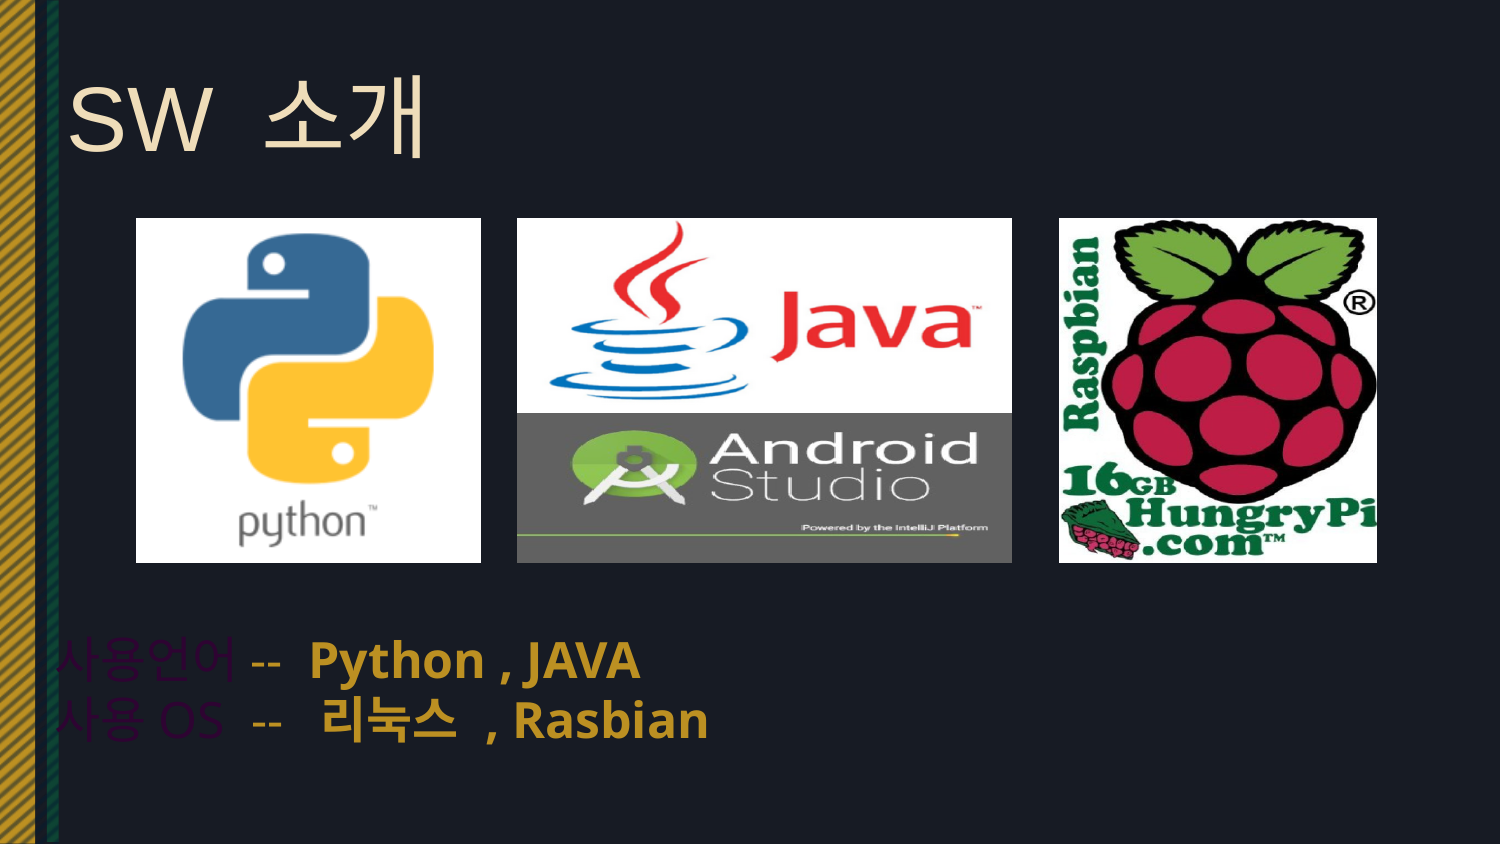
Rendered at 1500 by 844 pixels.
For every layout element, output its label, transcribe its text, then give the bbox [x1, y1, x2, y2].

title SW 소개 [51, 44, 1449, 139]
list 사용언어-- Python , JAVA 사용OS -- 리눅스 , Rasbian [39, 613, 1438, 822]
picture [135, 217, 481, 564]
picture [1058, 217, 1378, 564]
picture [0, 0, 59, 844]
picture [516, 217, 1013, 564]
